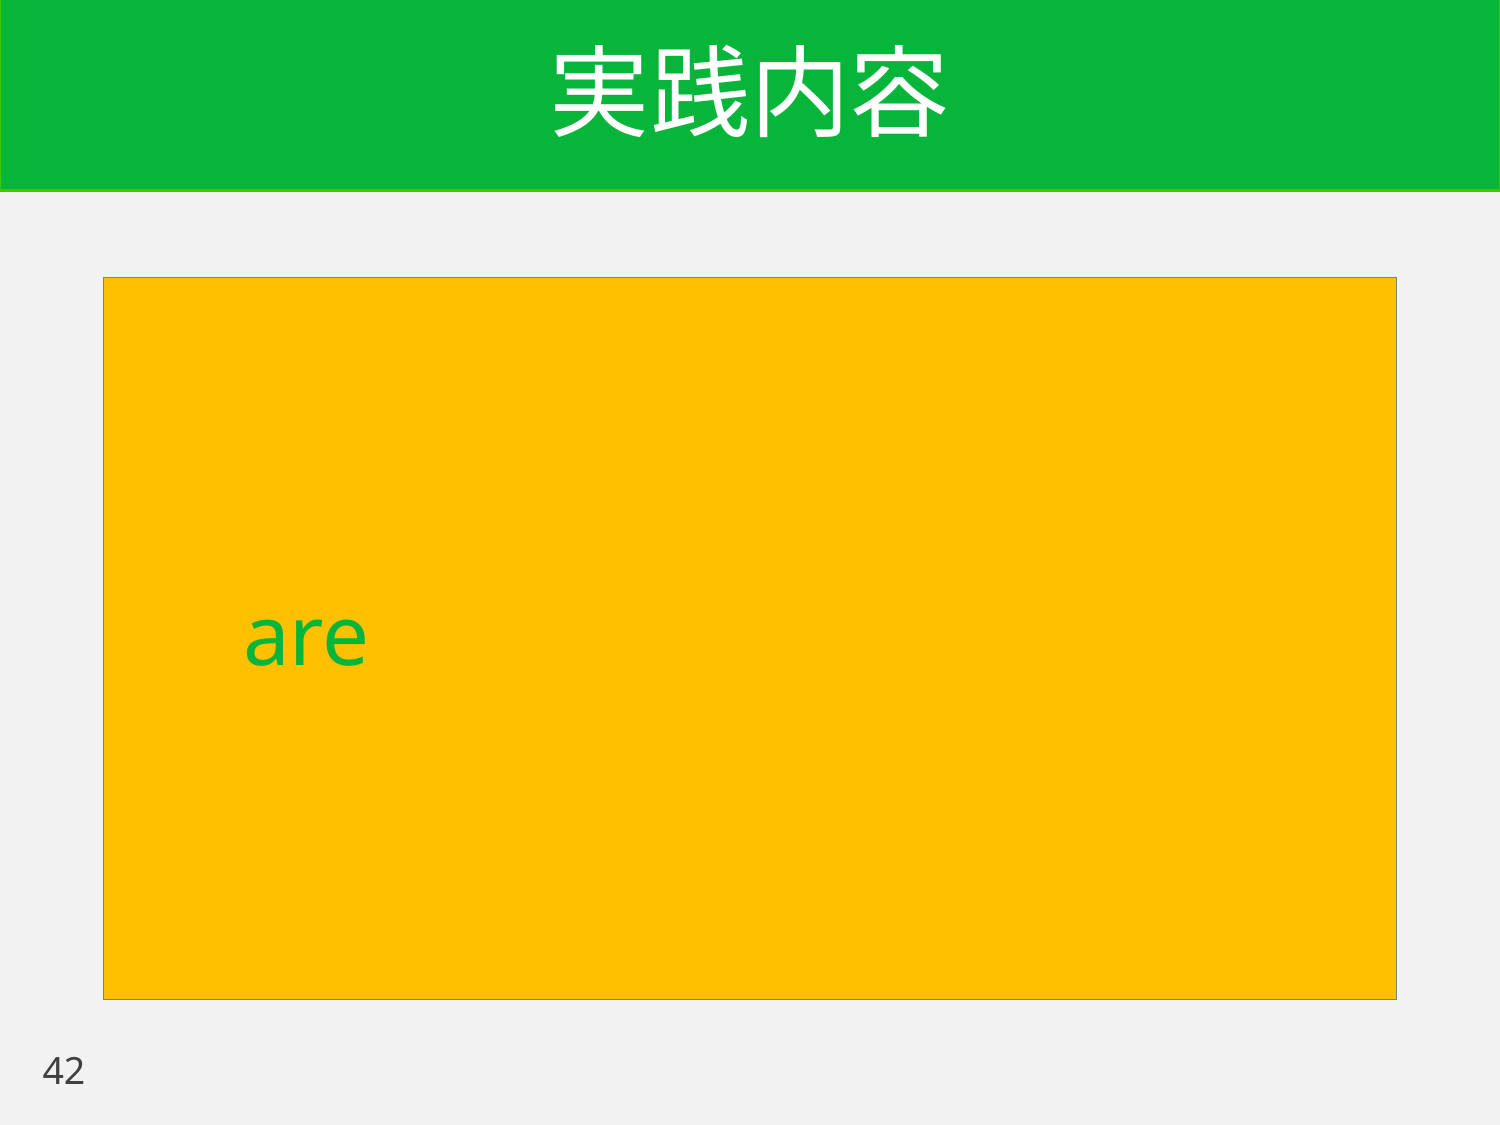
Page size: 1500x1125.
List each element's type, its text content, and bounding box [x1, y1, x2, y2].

slide_number 42 [27, 1042, 146, 1102]
list are [103, 277, 1397, 1000]
title 実践内容 [0, 53, 1500, 140]
